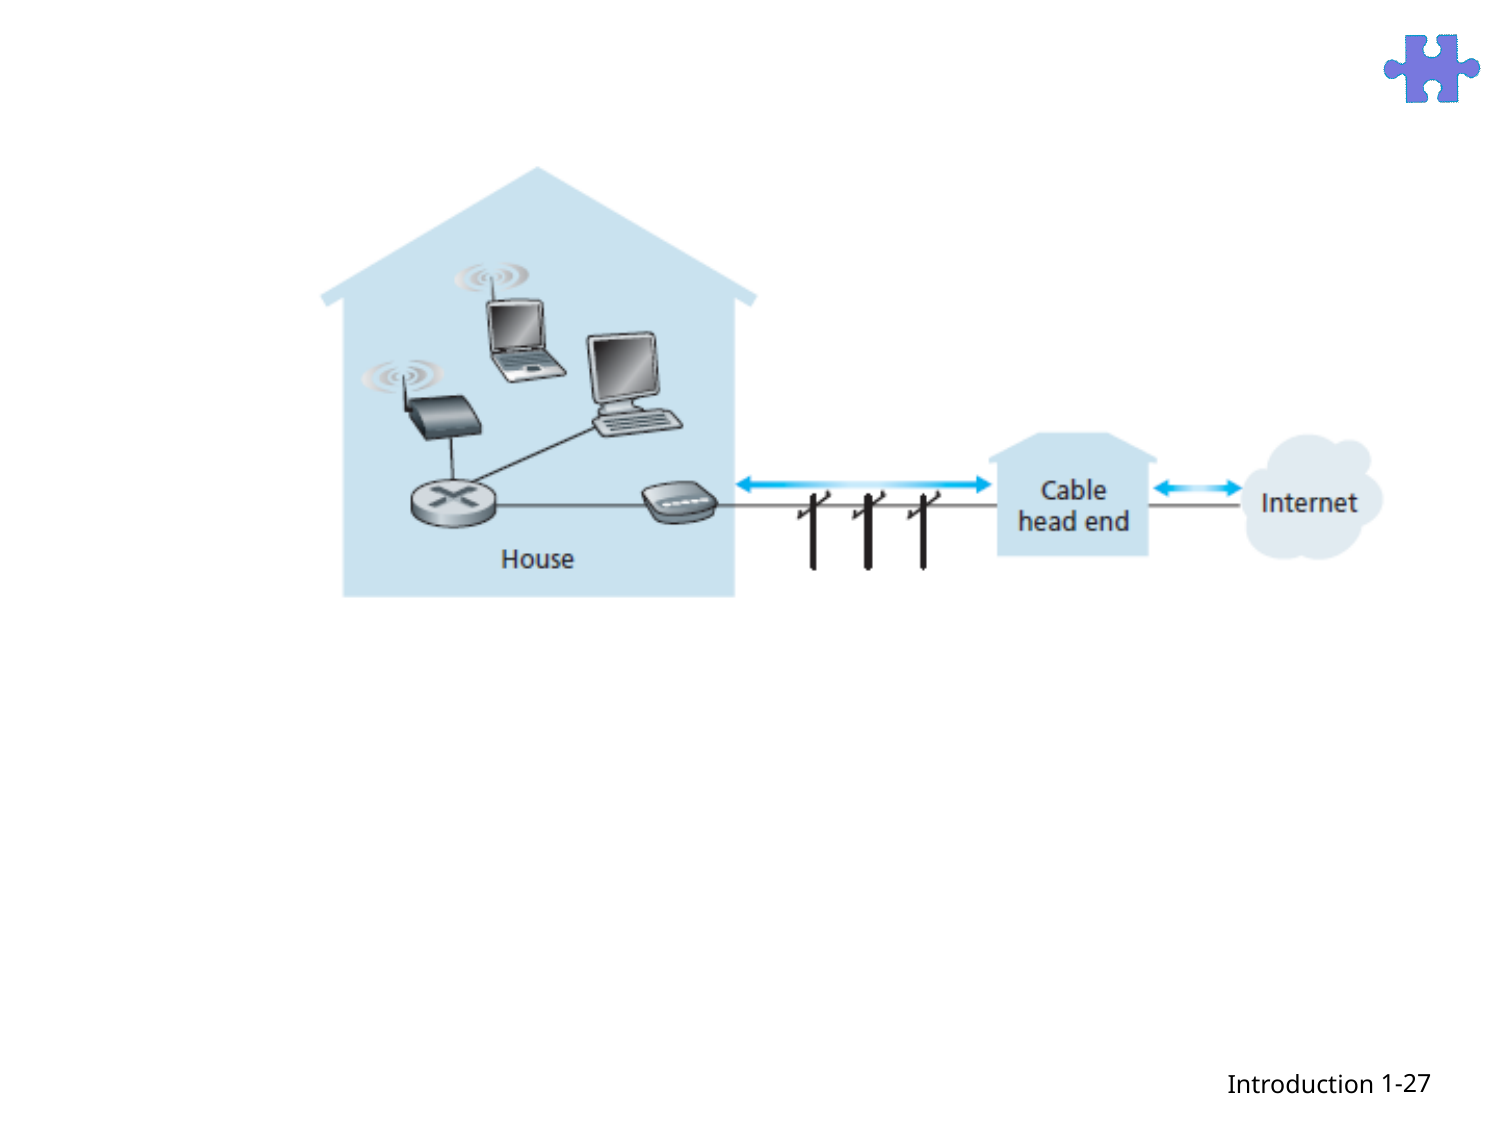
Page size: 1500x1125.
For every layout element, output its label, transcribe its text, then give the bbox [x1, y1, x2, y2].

slide_number 1-27 [1365, 1060, 1477, 1106]
footer Introduction [914, 1060, 1390, 1108]
picture [298, 0, 1500, 625]
